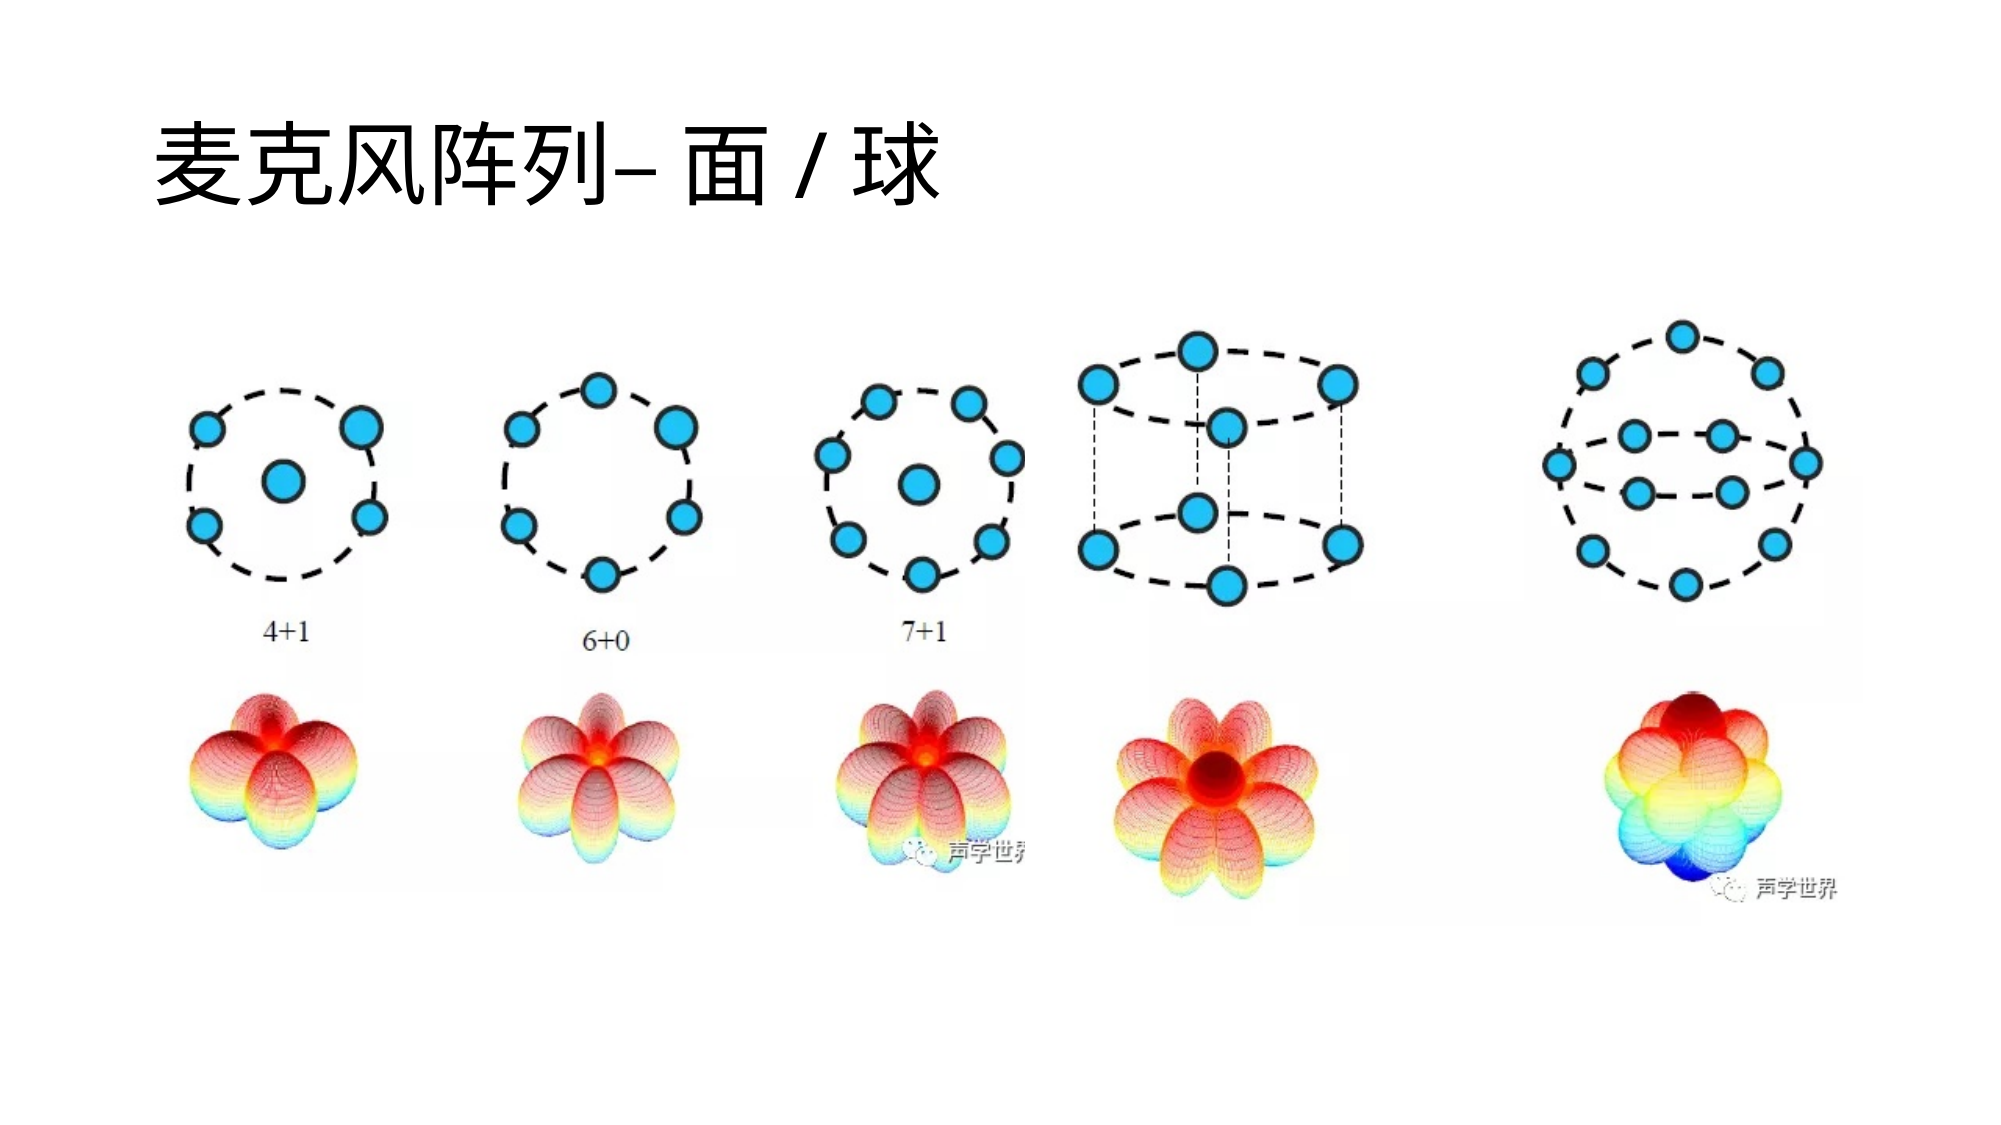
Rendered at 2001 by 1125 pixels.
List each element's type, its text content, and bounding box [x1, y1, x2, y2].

picture [137, 352, 1024, 892]
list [1024, 277, 1863, 926]
title 麦克风阵列– 面/球 [137, 59, 1863, 278]
